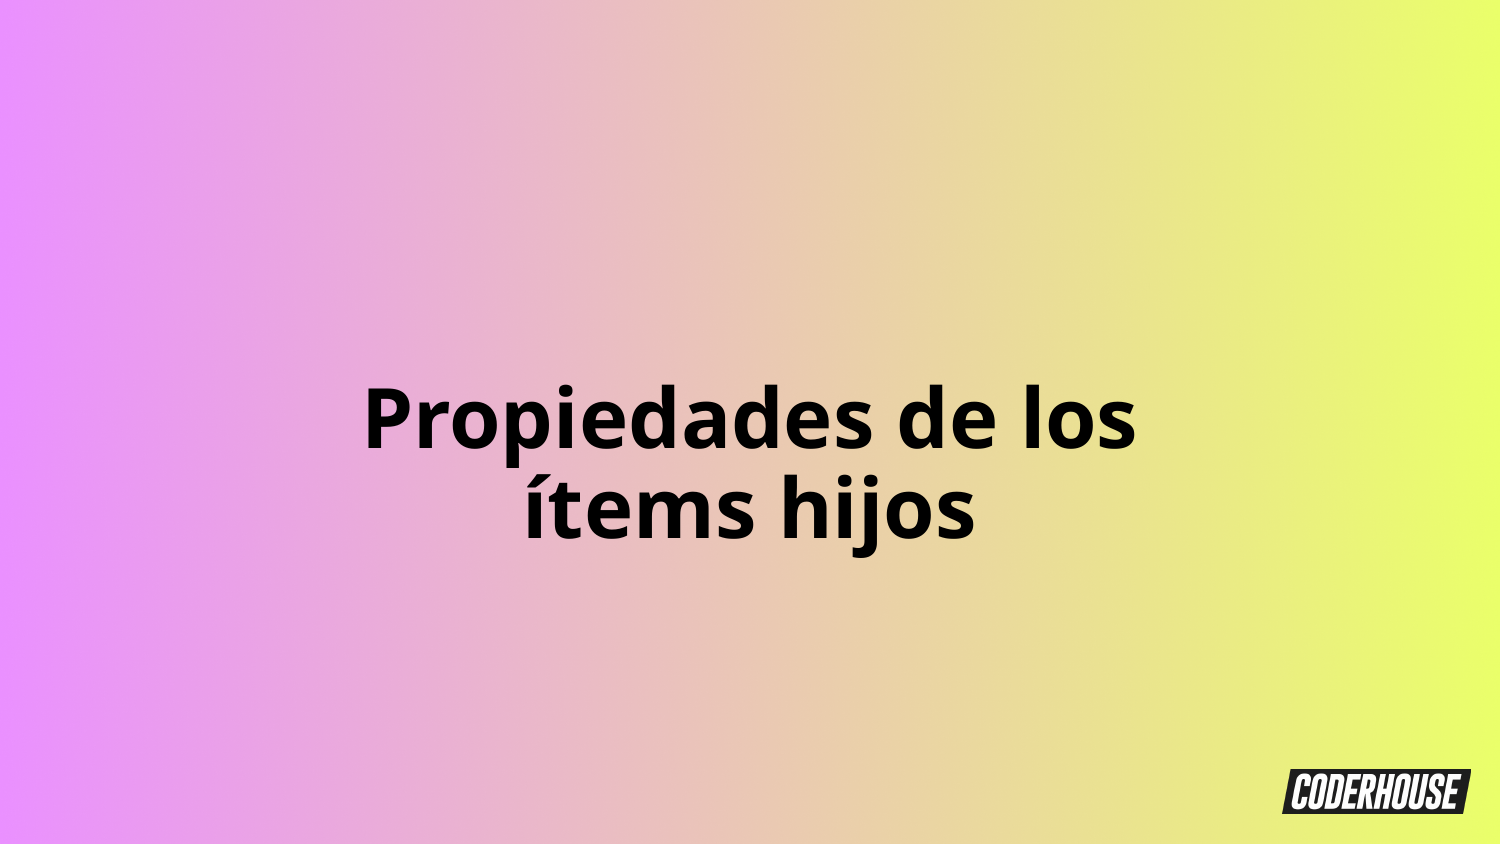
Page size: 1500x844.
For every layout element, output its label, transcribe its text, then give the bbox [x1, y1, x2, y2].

picture [0, 0, 1500, 844]
text_box Propiedades de los ítems hijos [239, 361, 1261, 572]
